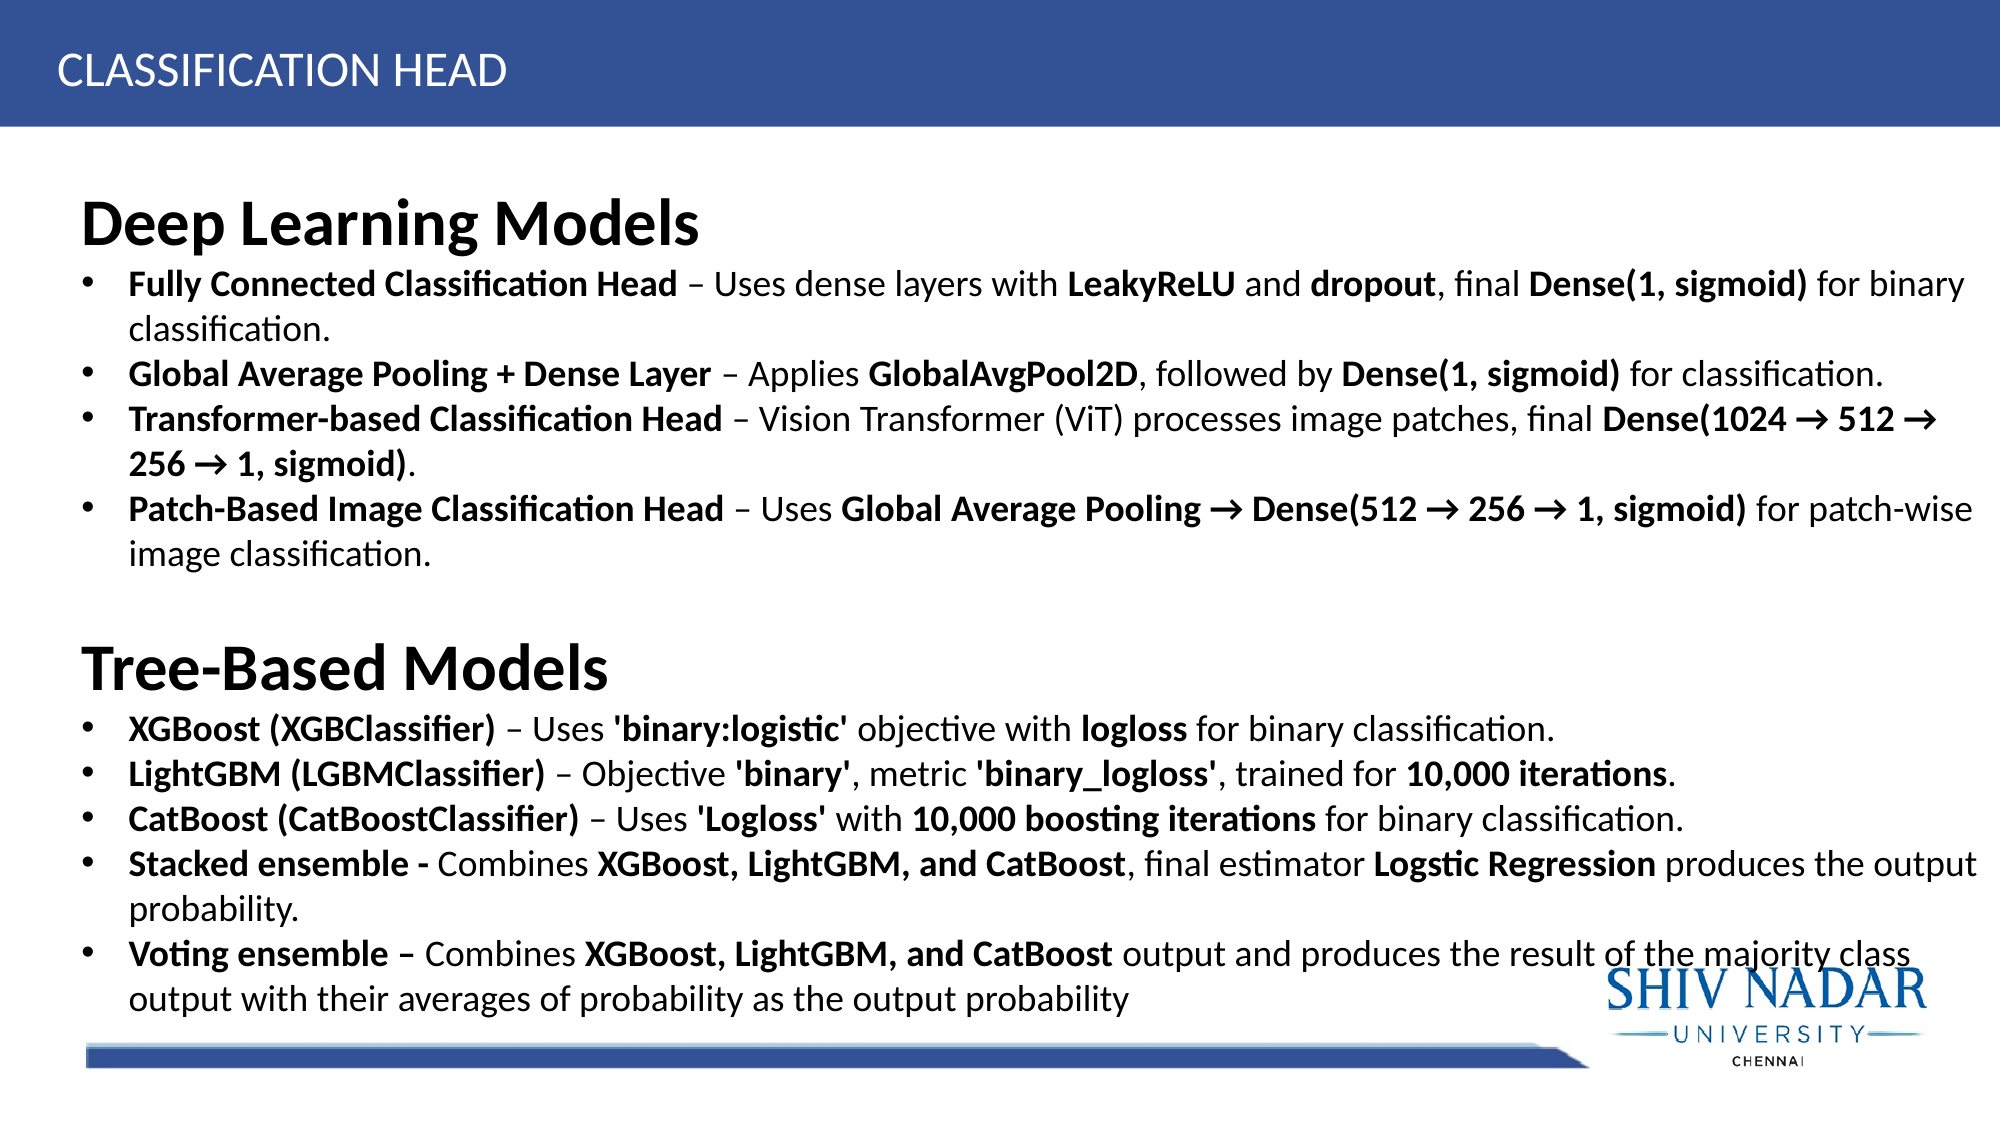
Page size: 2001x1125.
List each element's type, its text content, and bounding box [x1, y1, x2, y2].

text_box Deep Learning Models Fully Connected Classification Head – Uses dense layers with LeakyReLU and dropout, final Dense(1, sigmoid) for binary classification. Global Average Pooling + Dense Layer – Applies GlobalAvgPool2D, followed by Dense(1, sigmoid) for classification. Transformer-based Classification Head – Vision Transformer (ViT) processes image patches, final Dense(1024 → 512 → 256 → 1, sigmoid). Patch-Based Image Classification Head – Uses Global Average Pooling → Dense(512 → 256 → 1, sigmoid) for patch-wise image classification. Tree-Based Models XGBoost (XGBClassifier) – Uses 'binary:logistic' objective with logloss for binary classification. LightGBM (LGBMClassifier) – Objective 'binary', metric 'binary_logloss', trained for 10,000 iterations. CatBoost (CatBoostClassifier) – Uses 'Logloss' with 10,000 boosting iterations for binary classification. Stacked ensemble - Combines XGBoost, LightGBM, and CatBoost, final estimator Logstic Regression produces the output probability. Voting ensemble – Combines XGBoost, LightGBM, and CatBoost output and produces the result of the majority class output with their averages of probability as the output probability [66, 171, 2000, 1125]
text_box CLASSIFICATION HEAD [42, 28, 1958, 209]
